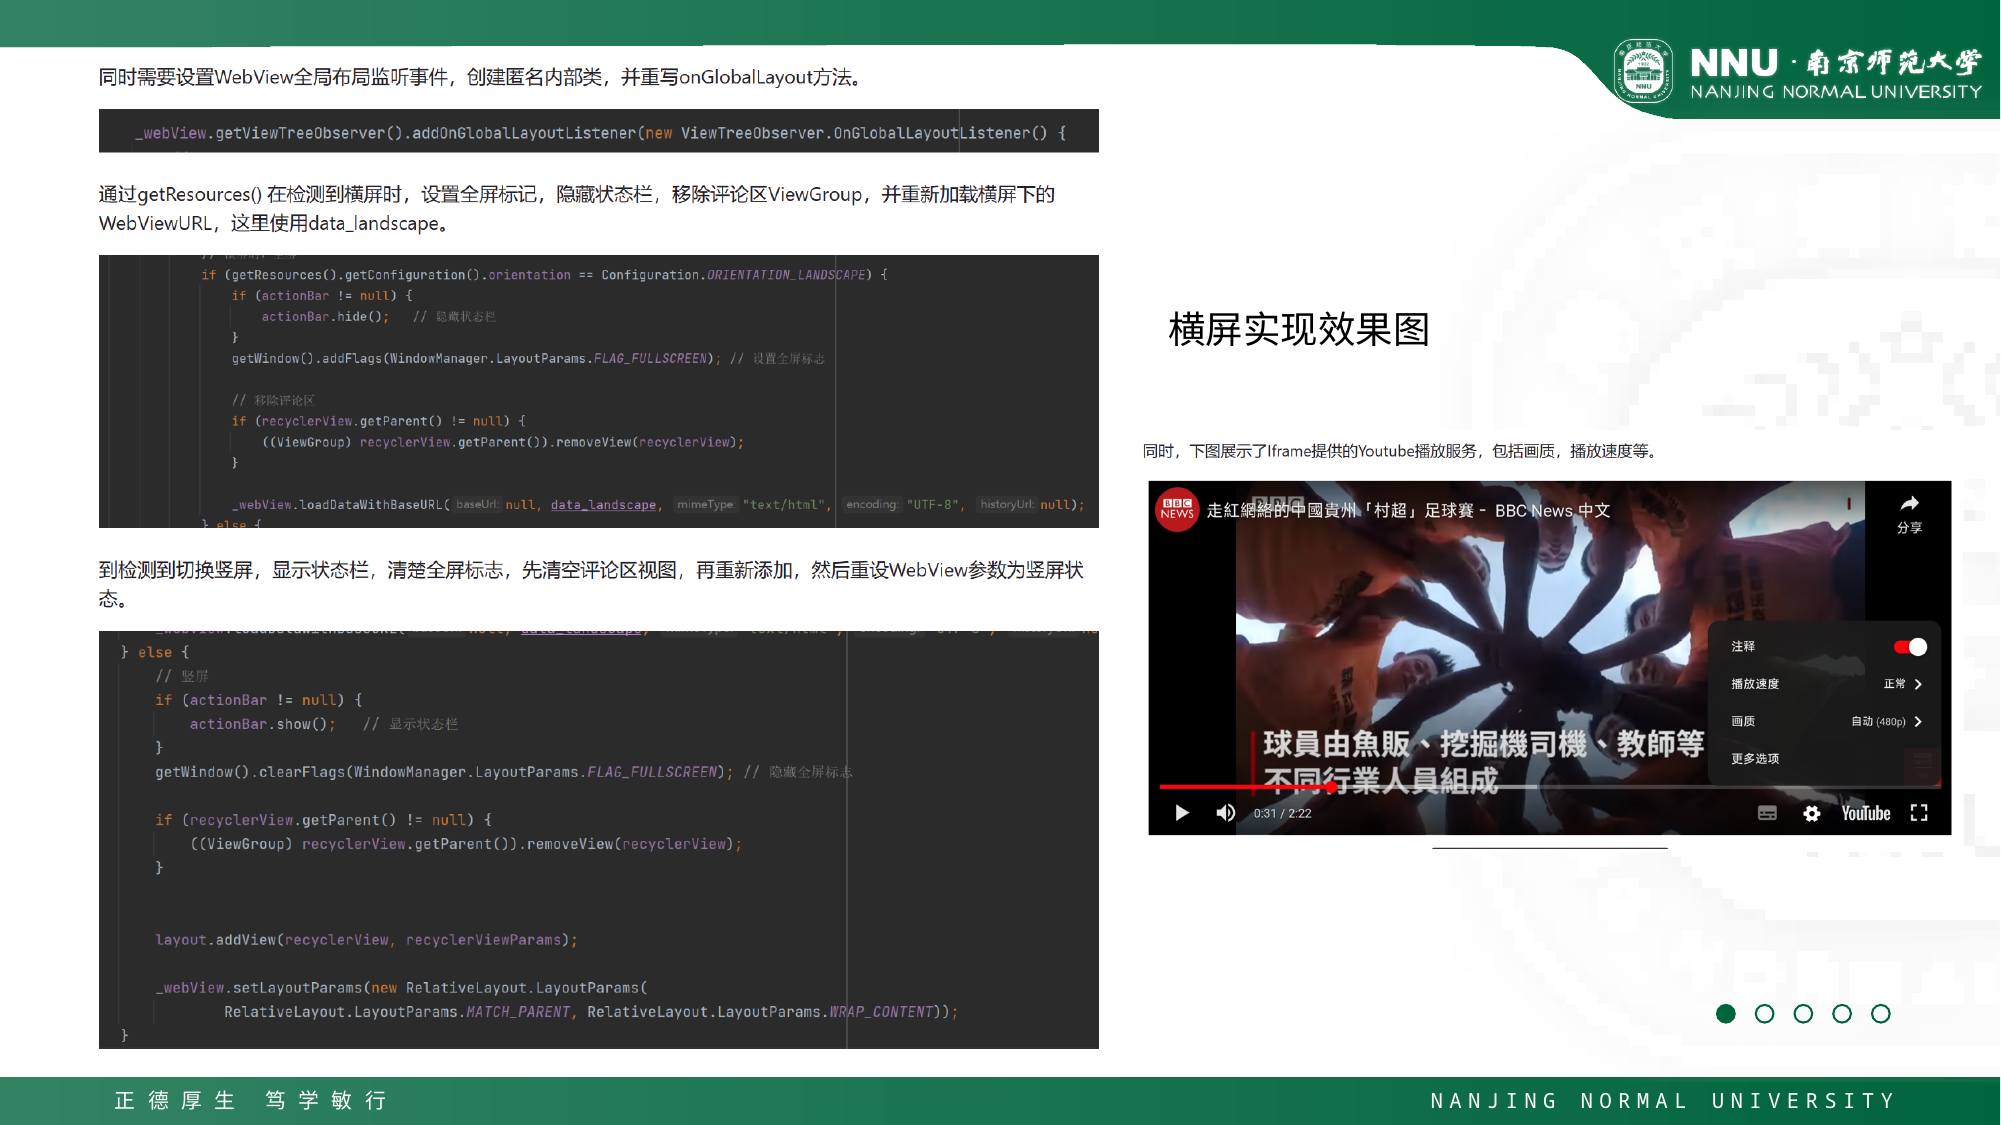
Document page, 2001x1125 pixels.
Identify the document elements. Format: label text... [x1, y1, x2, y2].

picture [79, 59, 1117, 1066]
text_box 横屏实现效果图 [1153, 298, 1930, 359]
picture [1130, 430, 1963, 852]
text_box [1716, 1004, 1890, 1023]
